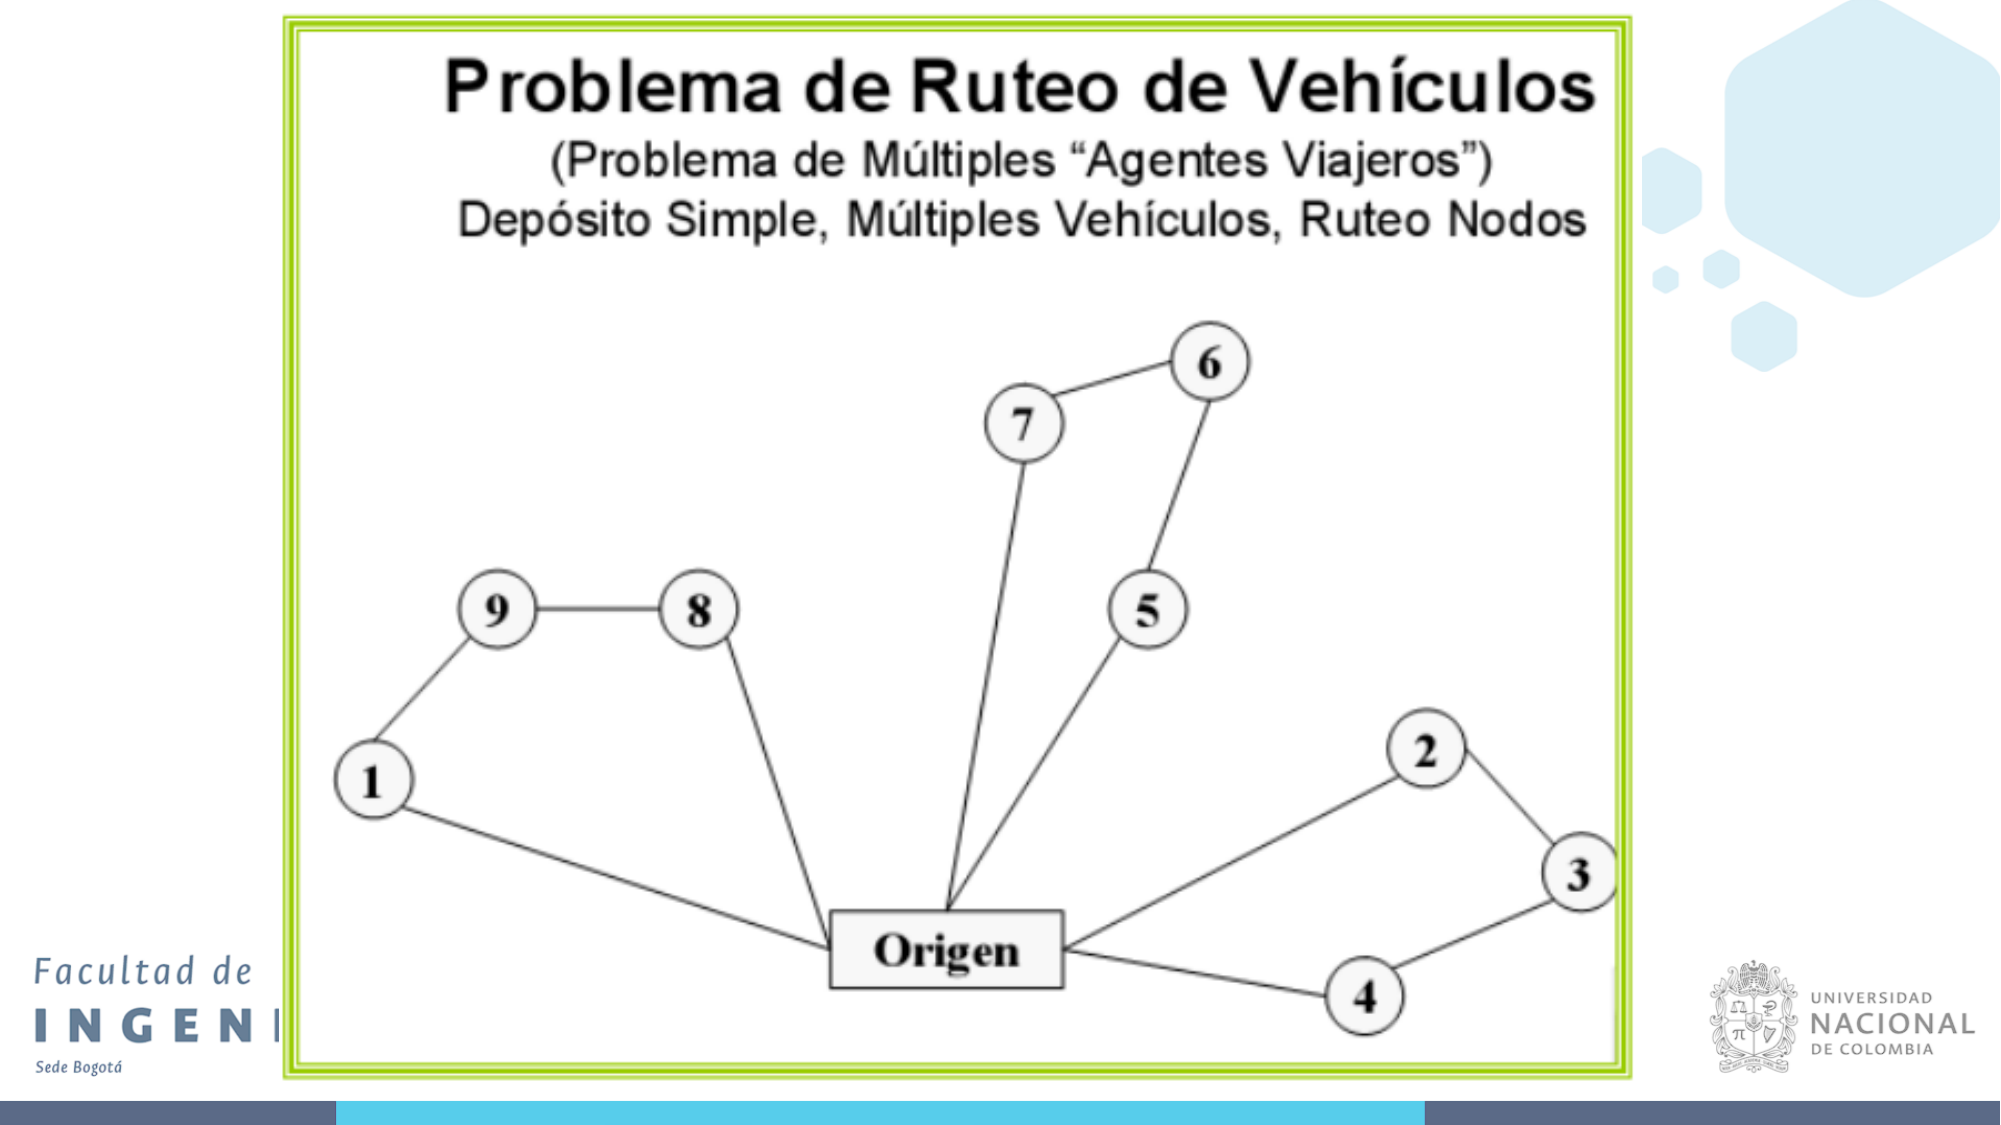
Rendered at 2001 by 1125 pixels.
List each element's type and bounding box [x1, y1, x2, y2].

picture [279, 0, 1643, 1094]
